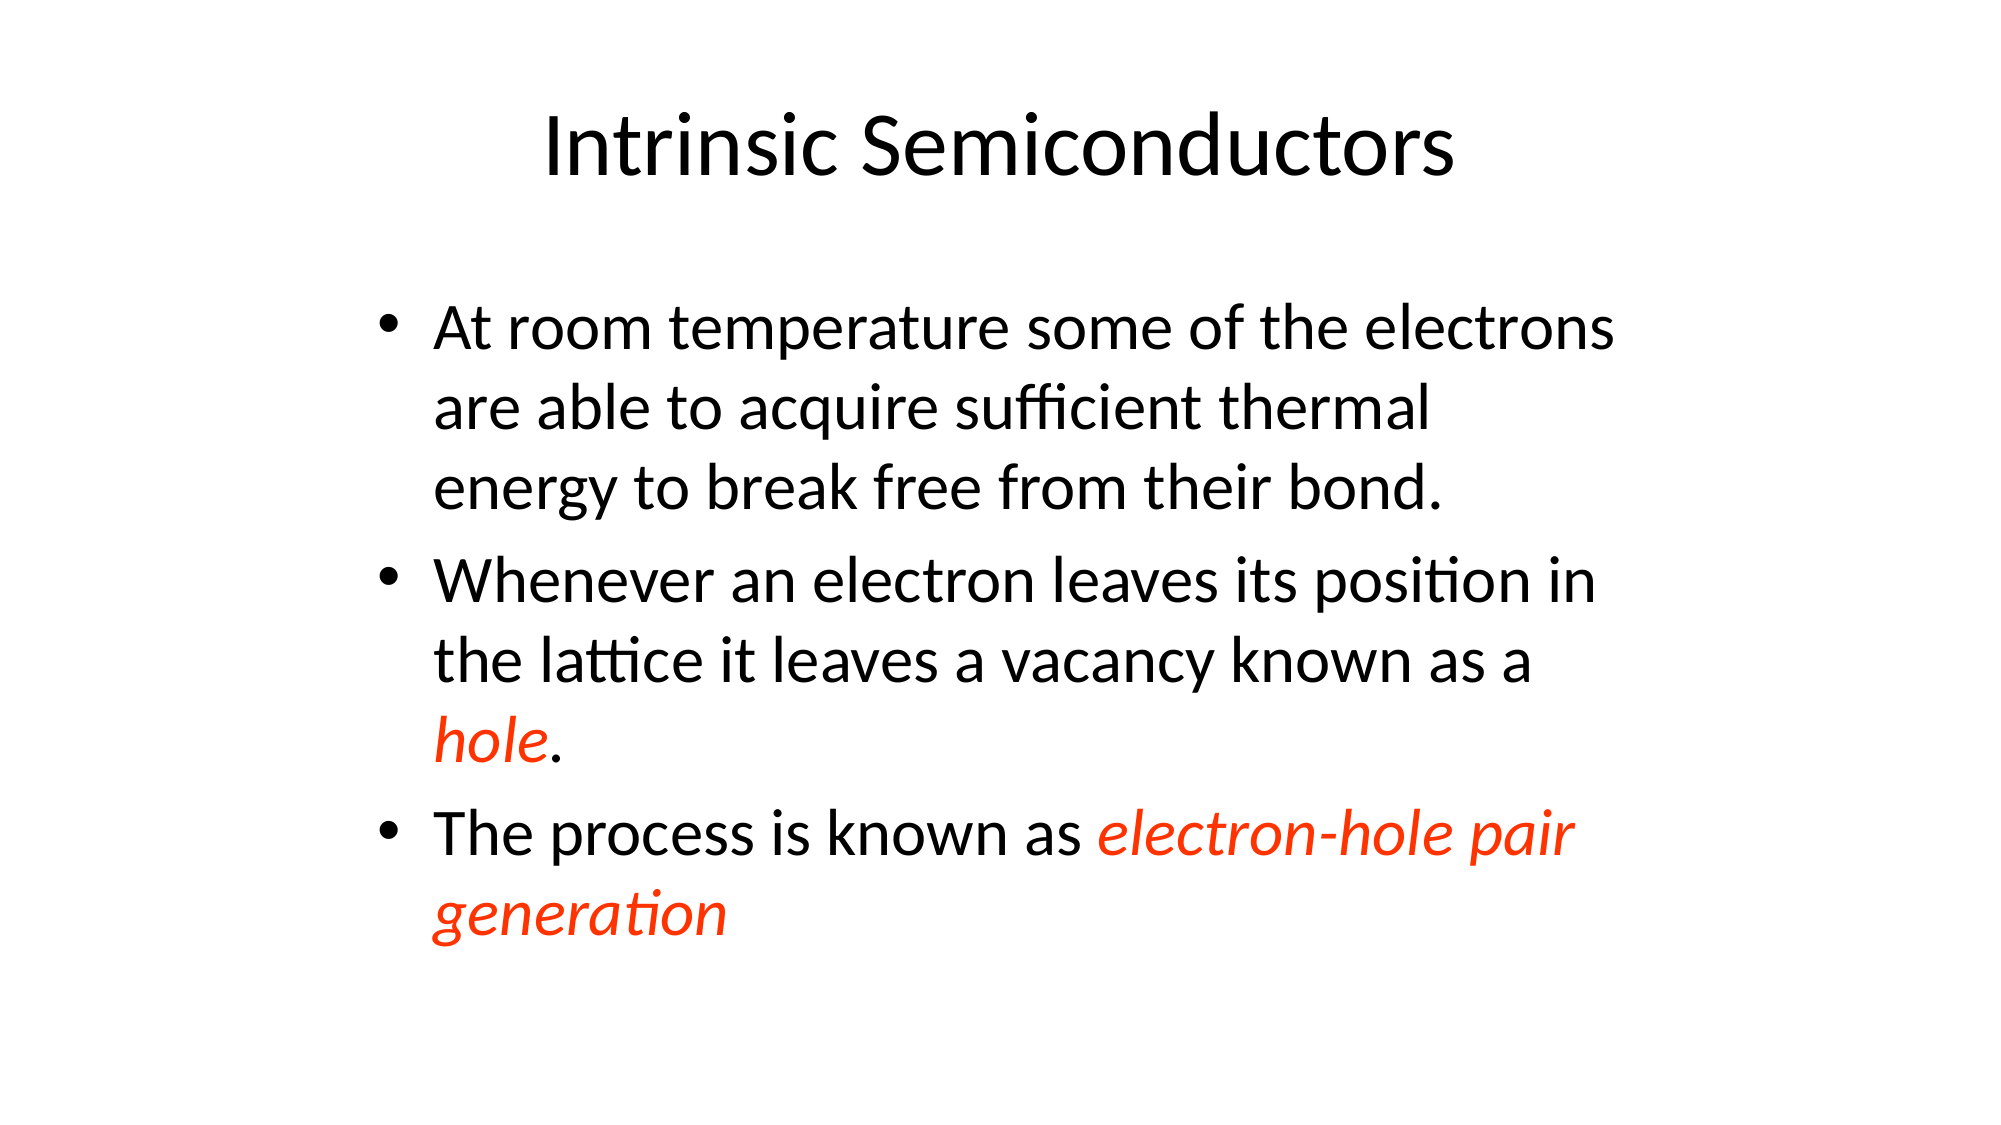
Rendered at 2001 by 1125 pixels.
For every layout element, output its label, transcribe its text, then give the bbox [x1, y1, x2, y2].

list At room temperature some of the electrons are able to acquire sufficient thermal energy to break free from their bond. Whenever an electron leaves its position in the lattice it leaves a vacancy known as a hole. The process is known as electron-hole pair generation [362, 275, 1638, 1000]
title Intrinsic Semiconductors [99, 45, 1900, 233]
